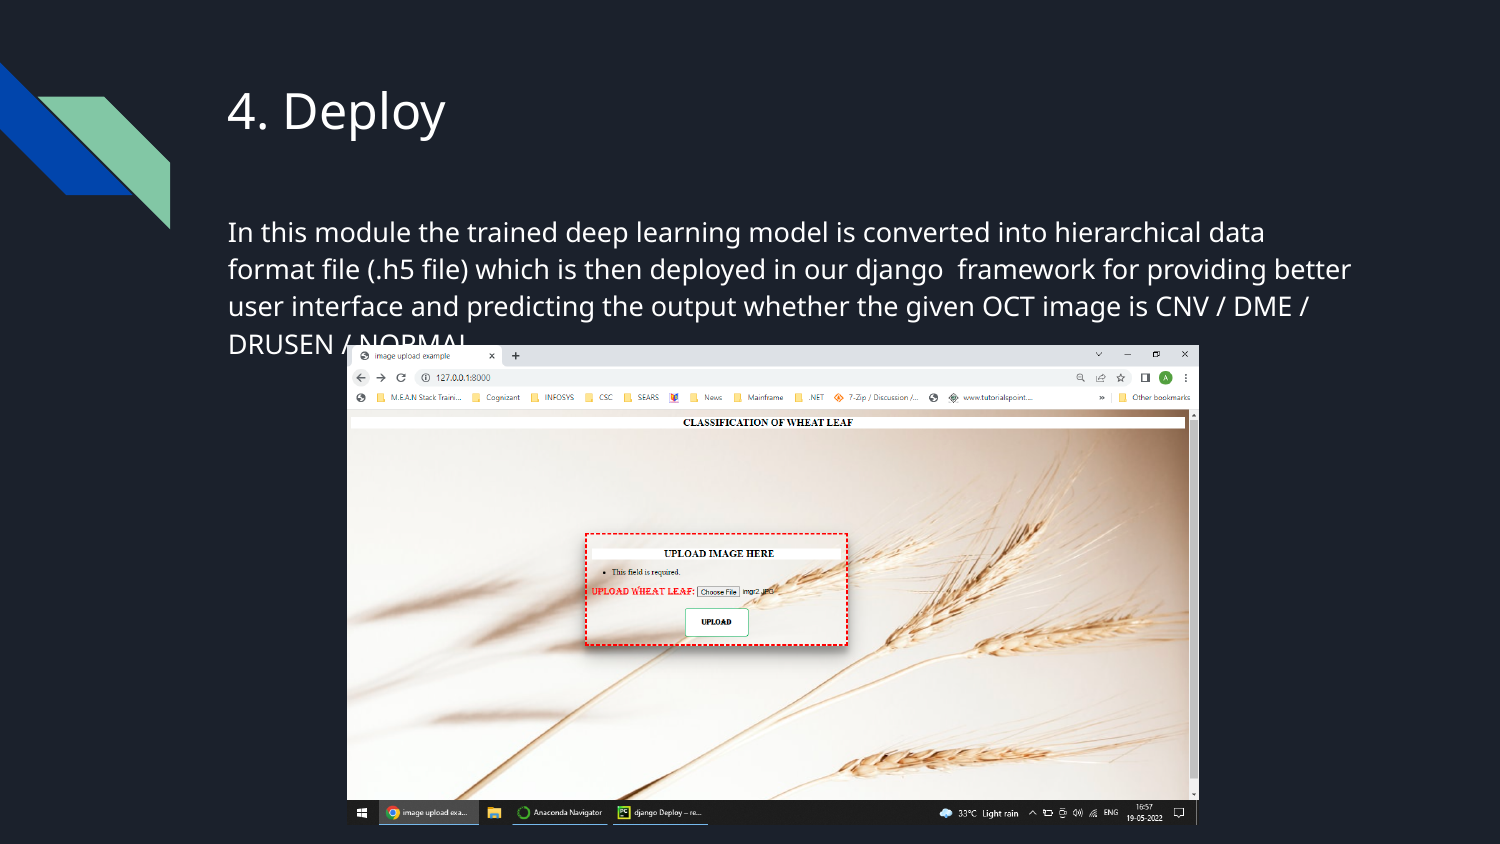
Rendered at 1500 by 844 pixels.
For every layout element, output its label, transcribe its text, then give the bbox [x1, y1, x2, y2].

title 4. Deploy [212, 64, 1368, 195]
picture [347, 345, 1199, 825]
list In this module the trained deep learning model is converted into hierarchical data format file (.h5 file) which is then deployed in our django framework for providing better user interface and predicting the output whether the given OCT image is CNV / DME / DRUSEN / NORMAL. [212, 195, 1368, 825]
